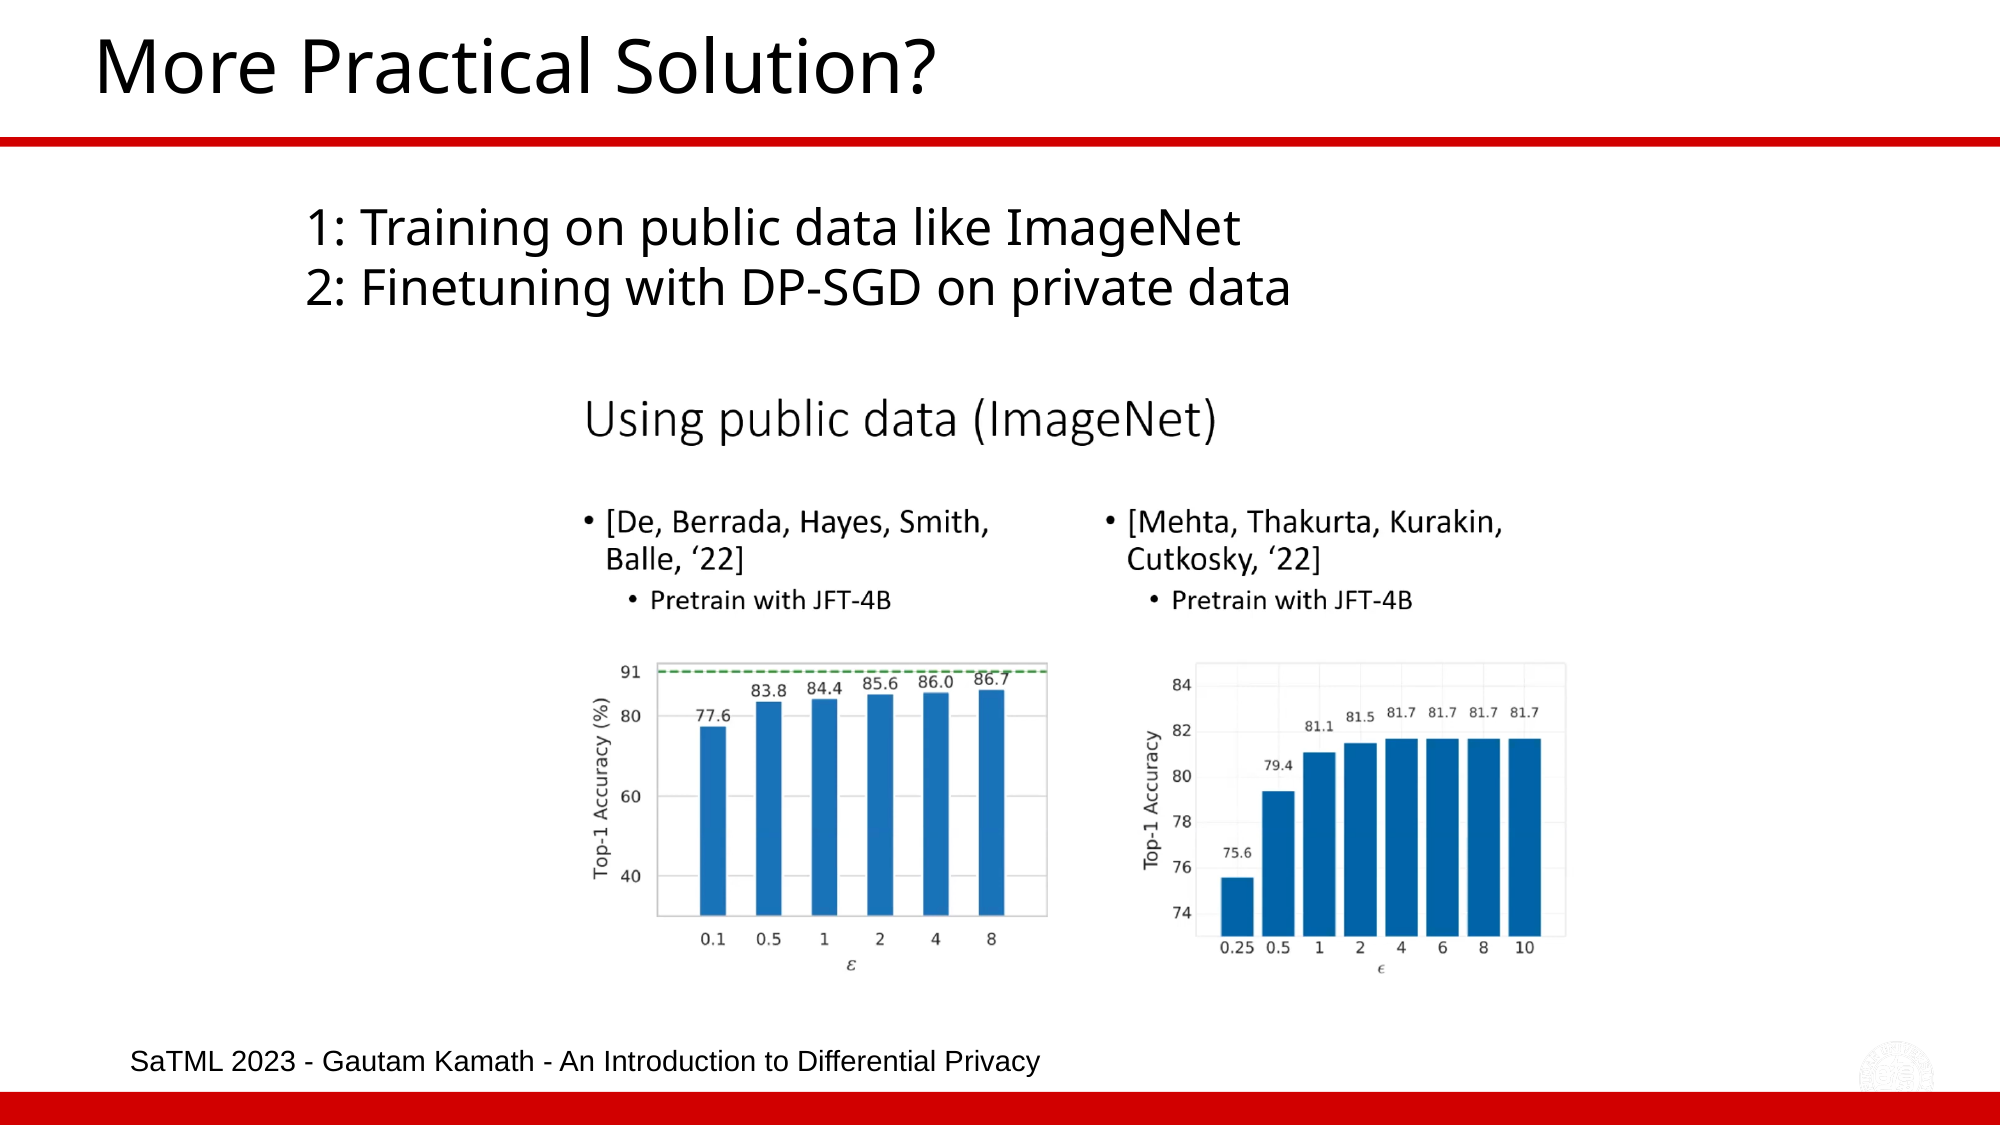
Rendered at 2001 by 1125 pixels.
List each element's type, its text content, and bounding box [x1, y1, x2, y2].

text_box SaTML 2023 - Gautam Kamath - An Introduction to Differential Privacy [115, 1034, 1058, 1085]
text_box 1: Training on public data like ImageNet 2: Finetuning with DP-SGD on private data [290, 187, 1308, 323]
title More Practical Solution? [78, 21, 1520, 116]
picture [539, 373, 1636, 997]
